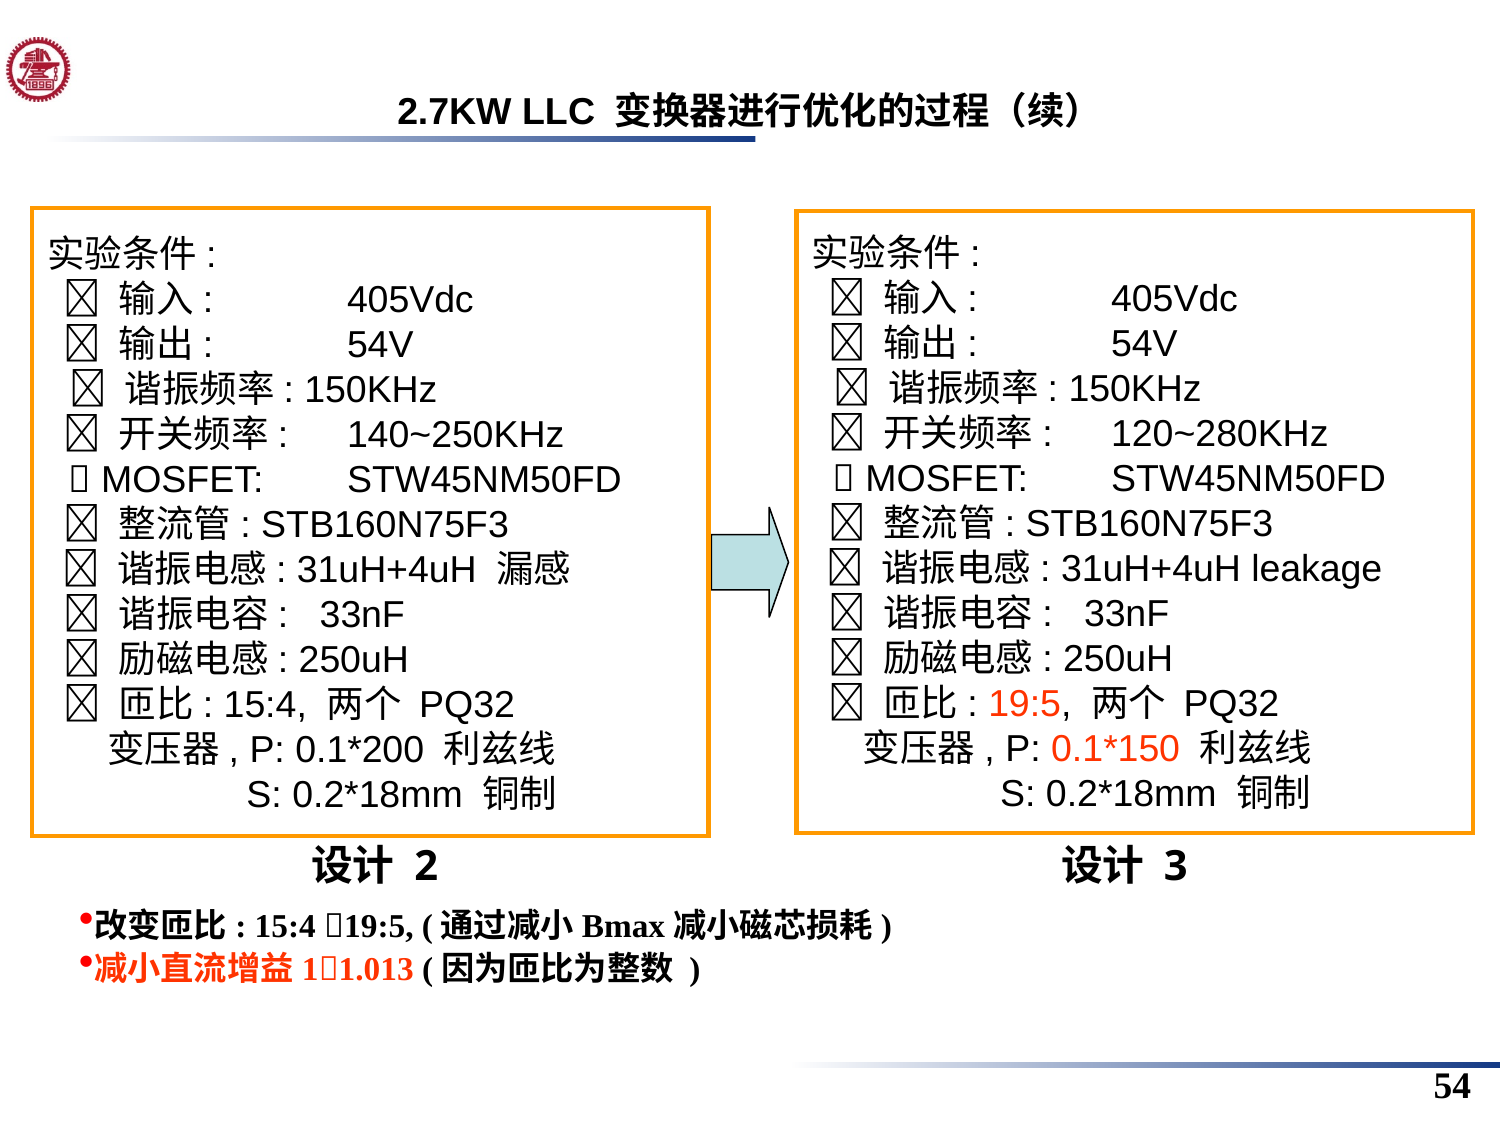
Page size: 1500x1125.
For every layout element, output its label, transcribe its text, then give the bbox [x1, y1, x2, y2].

text_box 实验条件:  输入: 405Vdc  输出: 54V  谐振频率: 150KHz  开关频率: 120~280KHz  MOSFET: STW45NM50FD  整流管: STB160N75F3  谐振电感: 31uH+4uH leakage  谐振电容: 33nF  励磁电感: 250uH  匝比: 19:5, 两个 PQ32 变压器, P: 0.1*150 利兹线 S: 0.2*18mm 铜制 [796, 210, 1473, 833]
text_box 2.7KW LLC 变换器进行优化的过程（续） [172, 80, 1327, 145]
text_box 设计 2 设计 3 [221, 831, 1278, 897]
text_box 实验条件:  输入: 405Vdc  输出: 54V  谐振频率: 150KHz  开关频率: 140~250KHz  MOSFET: STW45NM50FD  整流管: STB160N75F3  谐振电感: 31uH+4uH 漏感  谐振电容: 33nF  励磁电感: 250uH  匝比: 15:4, 两个 PQ32 变压器, P: 0.1*200 利兹线 S: 0.2*18mm 铜制 [32, 208, 709, 836]
text_box 改变匝比: 15:4 19:5, (通过减小Bmax减小磁芯损耗) 减小直流增益11.013 (因为匝比为整数 ) [29, 909, 1471, 993]
text_box [711, 506, 789, 618]
picture [5, 37, 77, 102]
